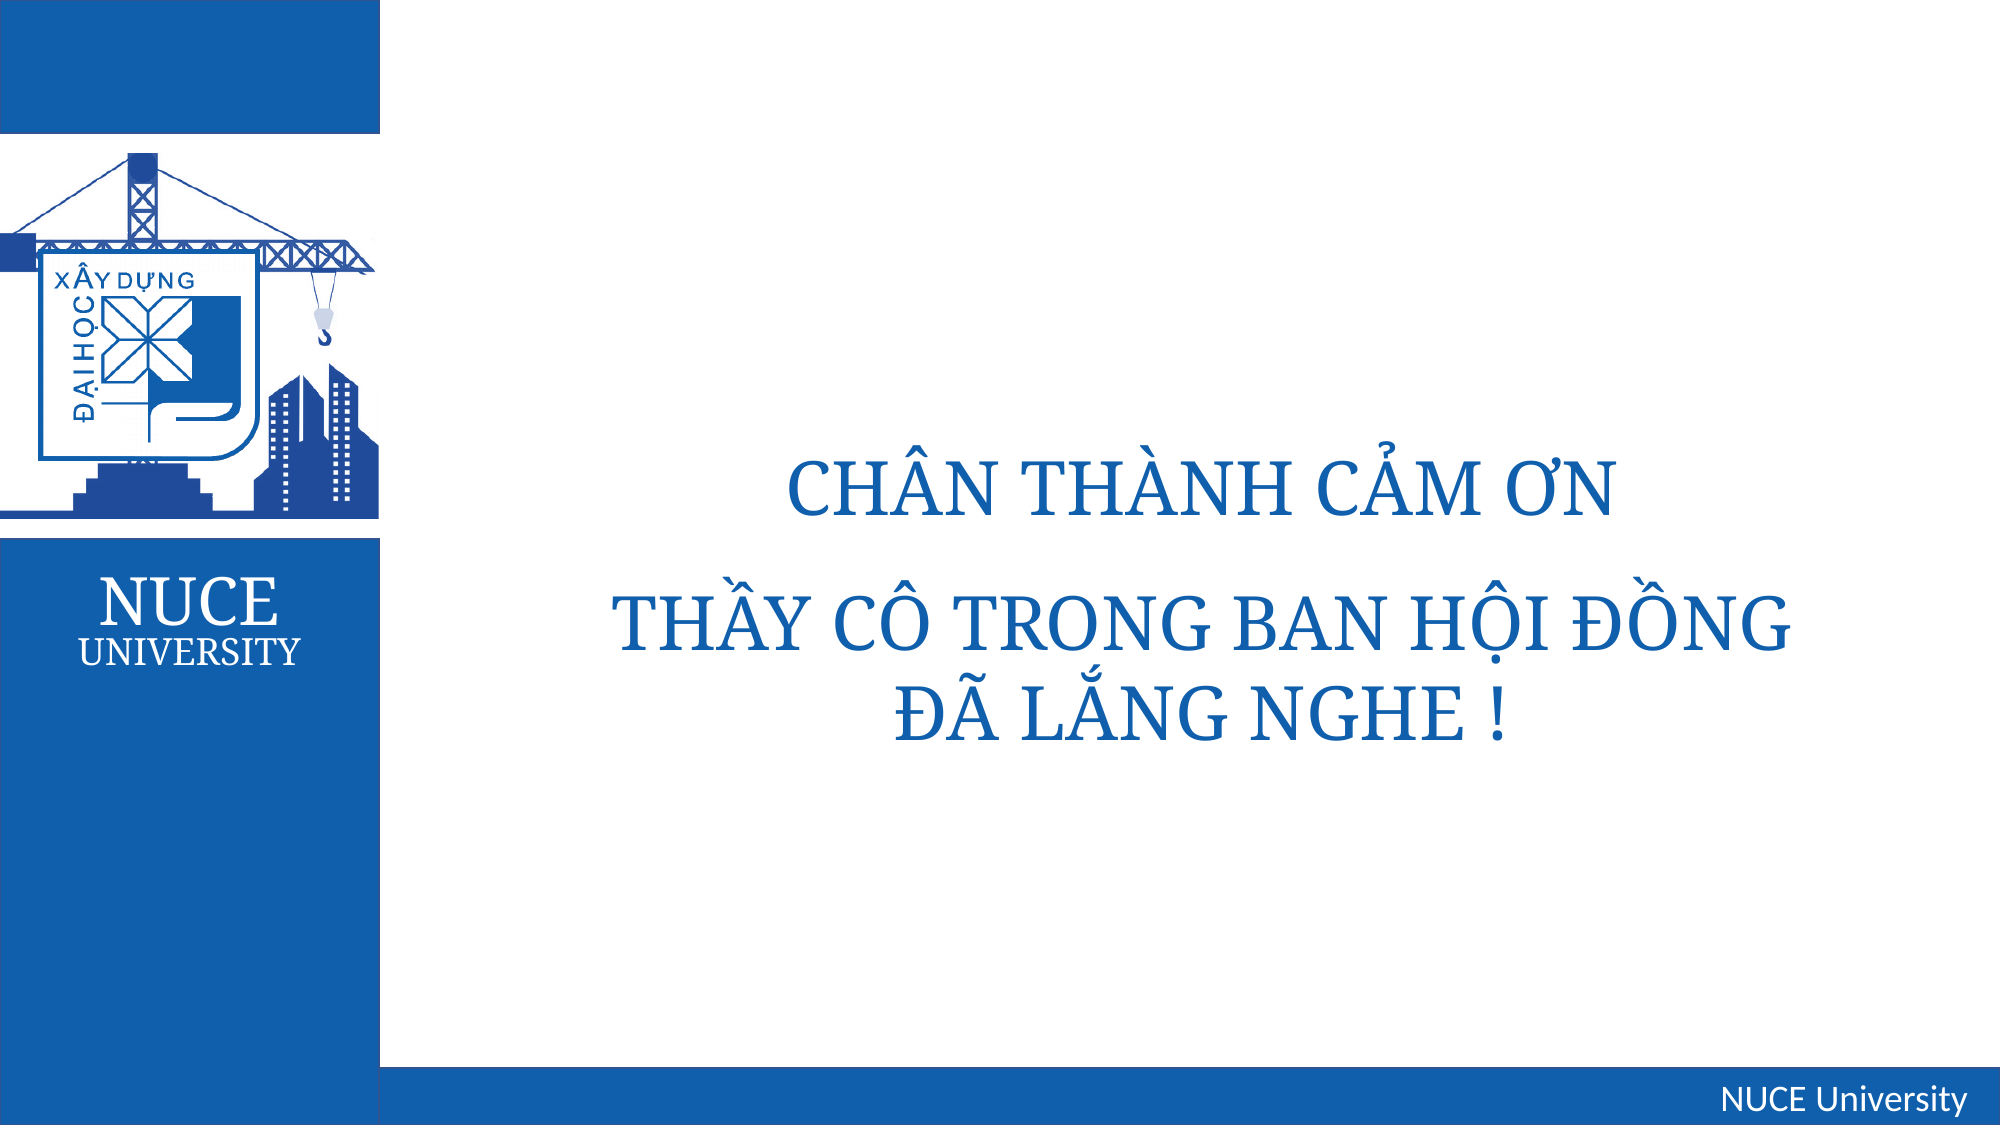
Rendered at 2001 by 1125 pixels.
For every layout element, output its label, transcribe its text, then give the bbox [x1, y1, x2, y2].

text_box [0, 538, 380, 1125]
picture [0, 153, 379, 519]
text_box UNIVERSITY [0, 620, 379, 681]
text_box NUCE University [380, 1067, 2000, 1125]
text_box [0, 0, 380, 134]
text_box CHÂN THÀNH CẢM ƠN THẦY CÔ TRONG BAN HỘI ĐỒNG ĐÃ LẮNG NGHE ! [528, 432, 1876, 763]
text_box NUCE [0, 551, 379, 620]
